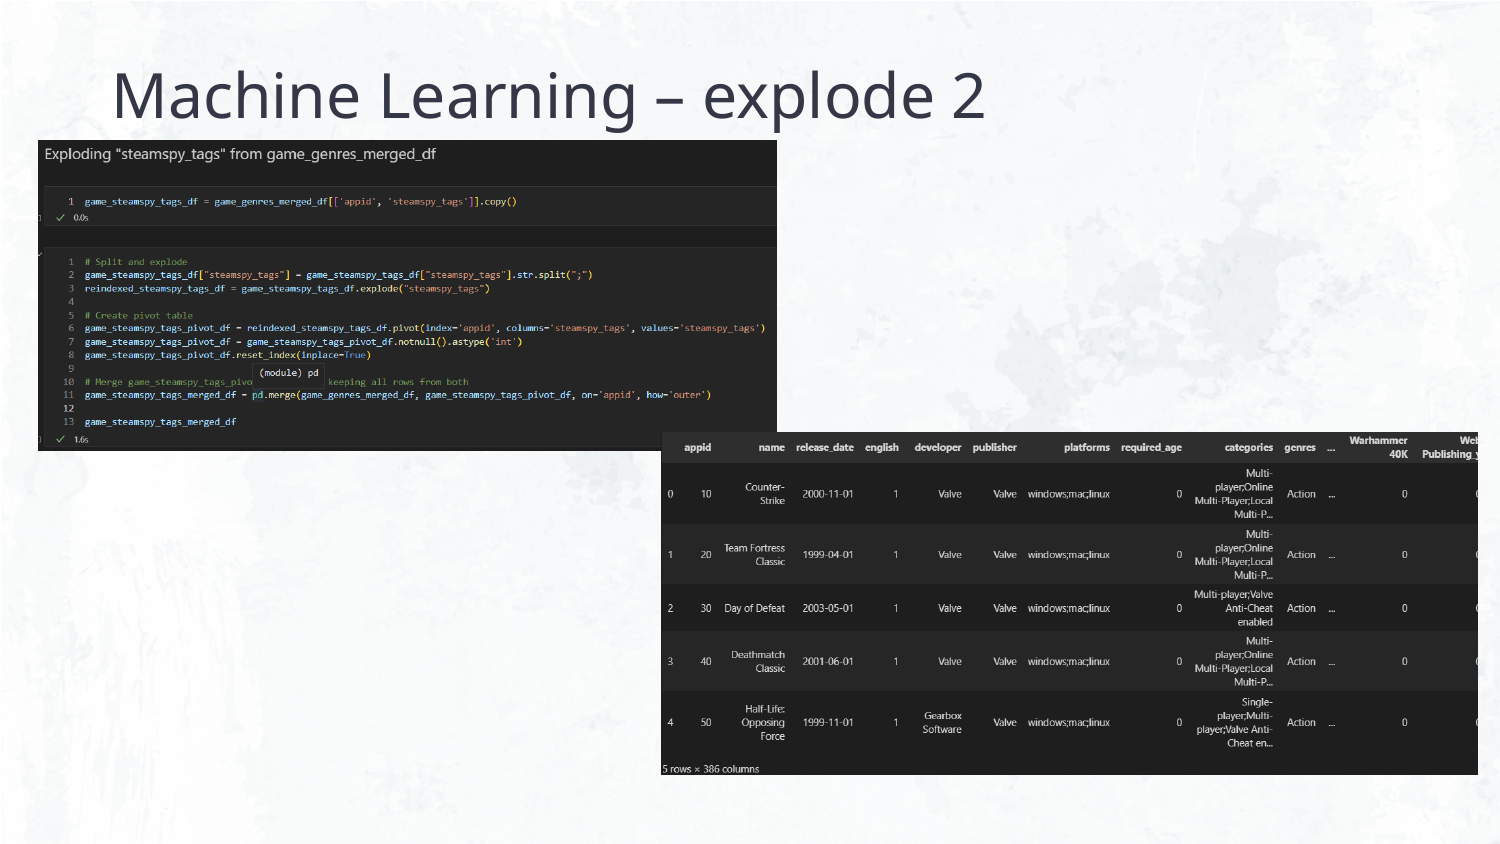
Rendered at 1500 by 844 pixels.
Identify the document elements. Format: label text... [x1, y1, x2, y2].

picture [2, 2, 1500, 844]
title Machine Learning – explode 2 [96, 29, 1362, 146]
